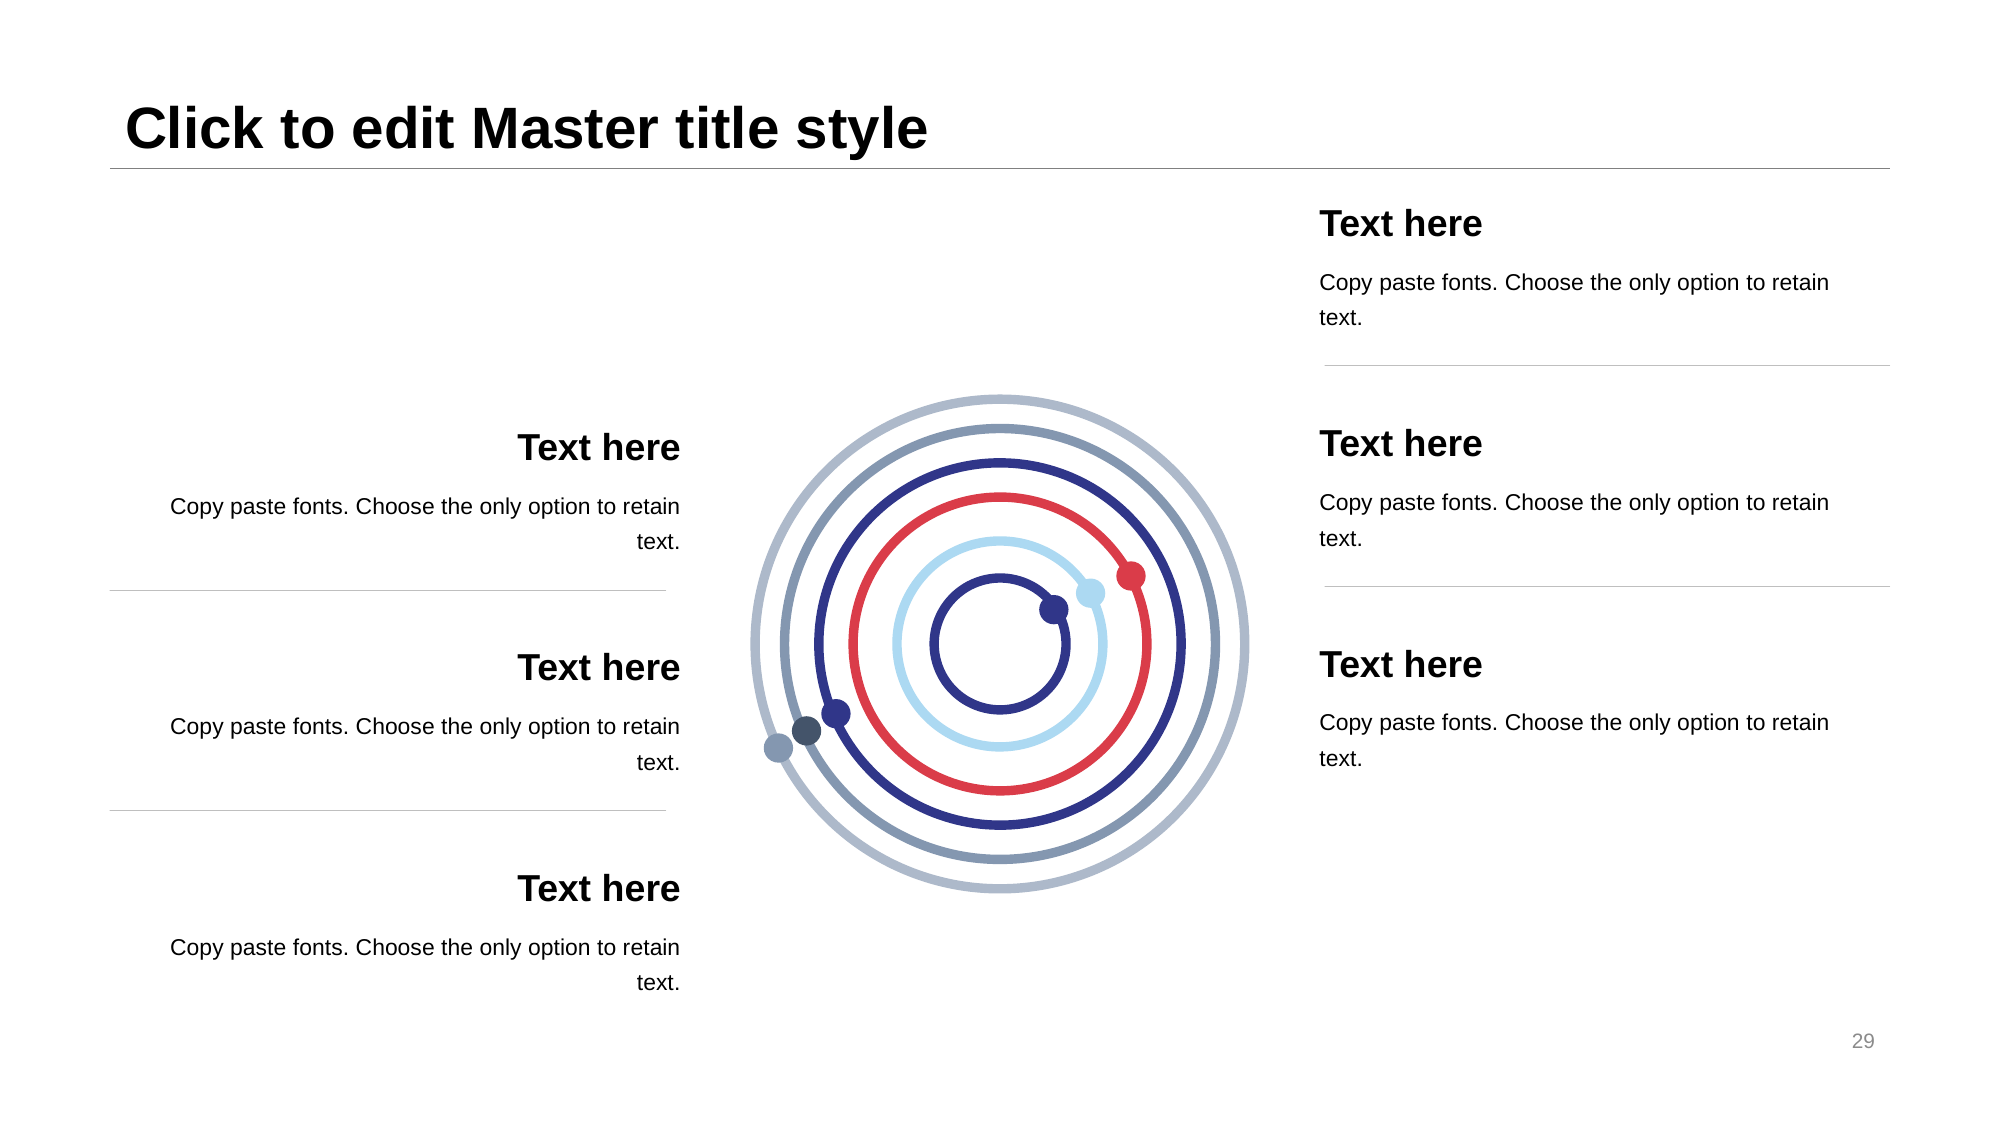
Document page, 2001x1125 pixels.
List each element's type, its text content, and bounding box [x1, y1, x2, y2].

slide_number 29 [1412, 1023, 1890, 1058]
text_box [109, 187, 1890, 1008]
title Click to edit Master title style [109, 0, 1890, 169]
